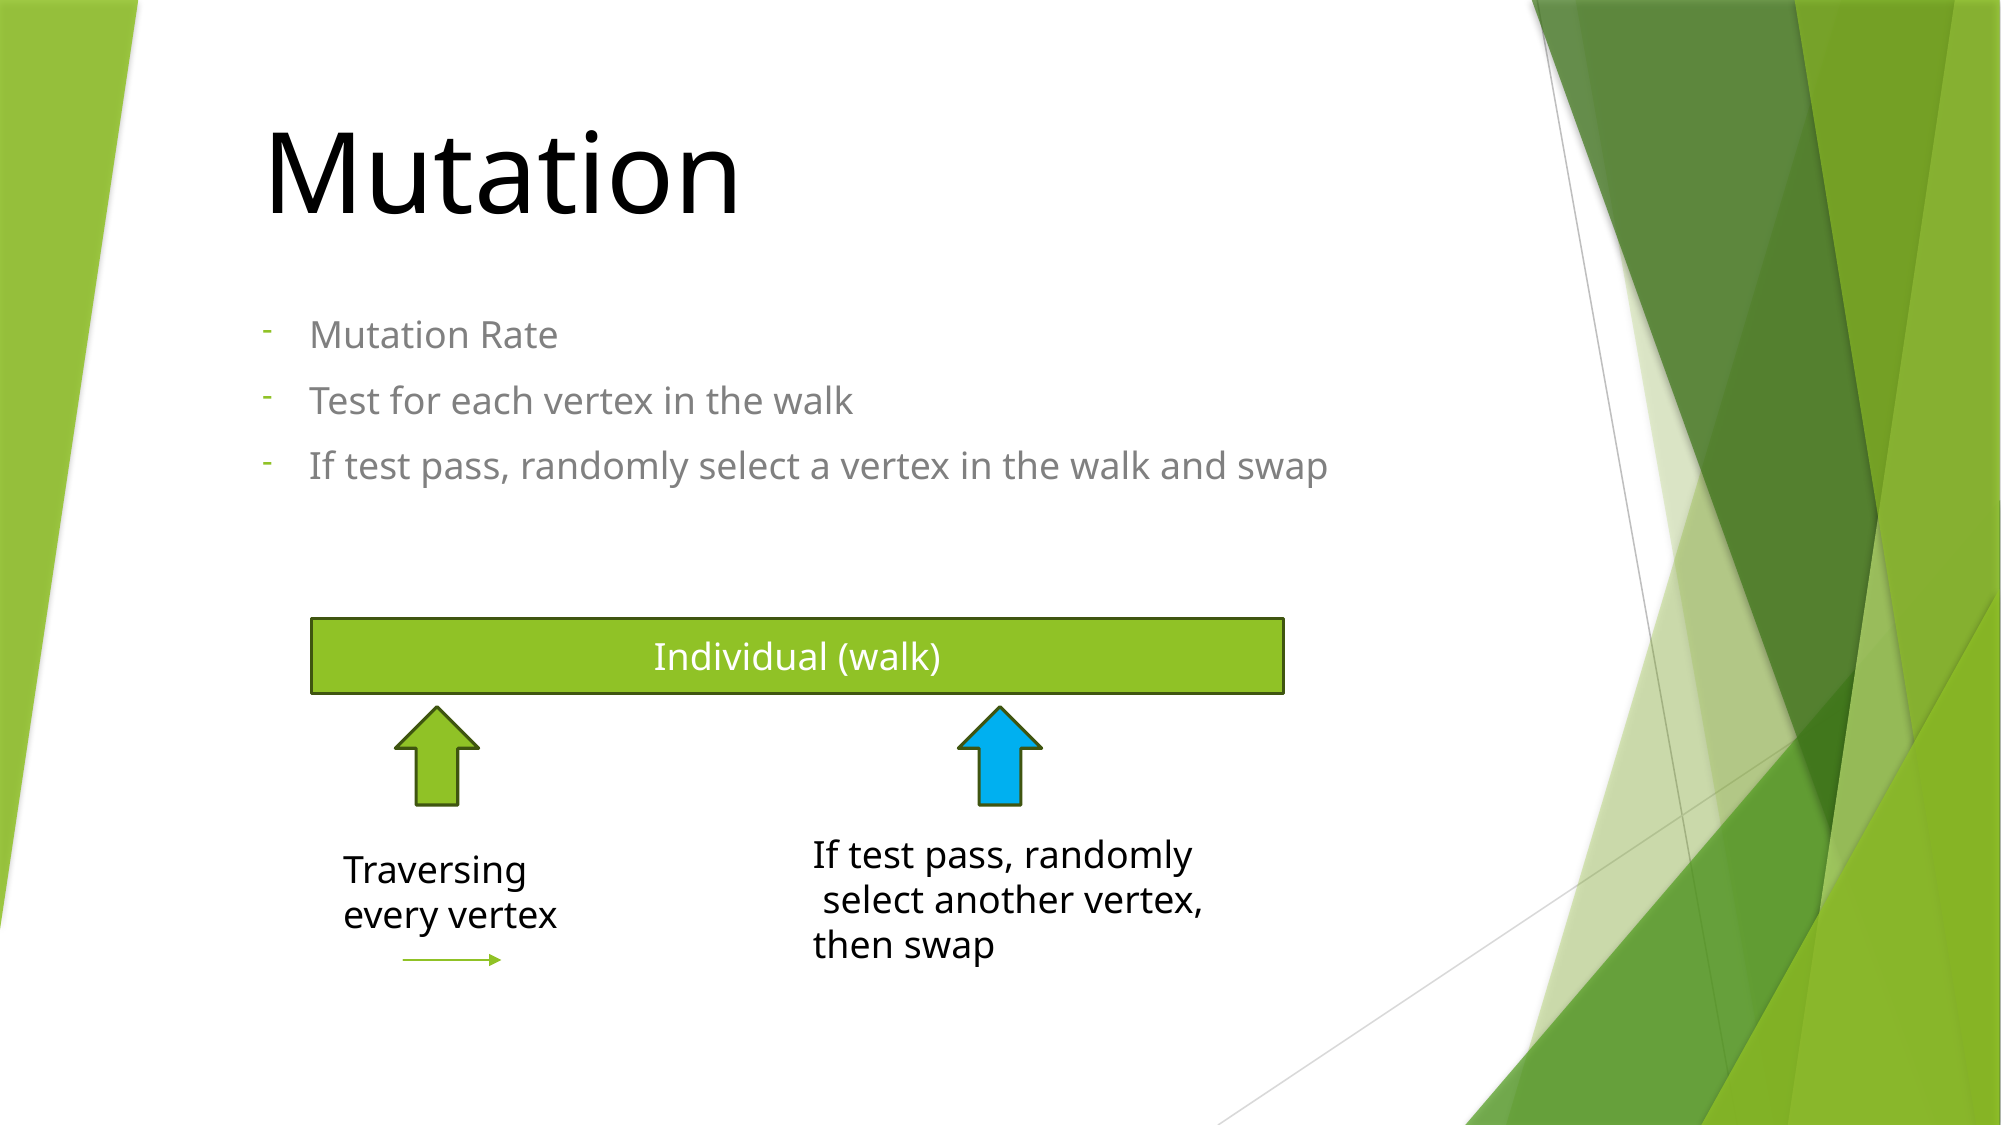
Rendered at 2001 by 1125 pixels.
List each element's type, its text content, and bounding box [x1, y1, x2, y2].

text_box [393, 705, 481, 807]
text_box Individual (walk) [310, 617, 1285, 695]
text_box [956, 705, 1044, 807]
title Mutation [247, 84, 1522, 244]
subtitle Mutation Rate Test for each vertex in the walk If test pass, randomly select a vertex in the walk and swap [247, 303, 1522, 1009]
text_box Traversing every vertex [328, 838, 577, 943]
text_box If test pass, randomly select another vertex, then swap [798, 823, 1229, 974]
